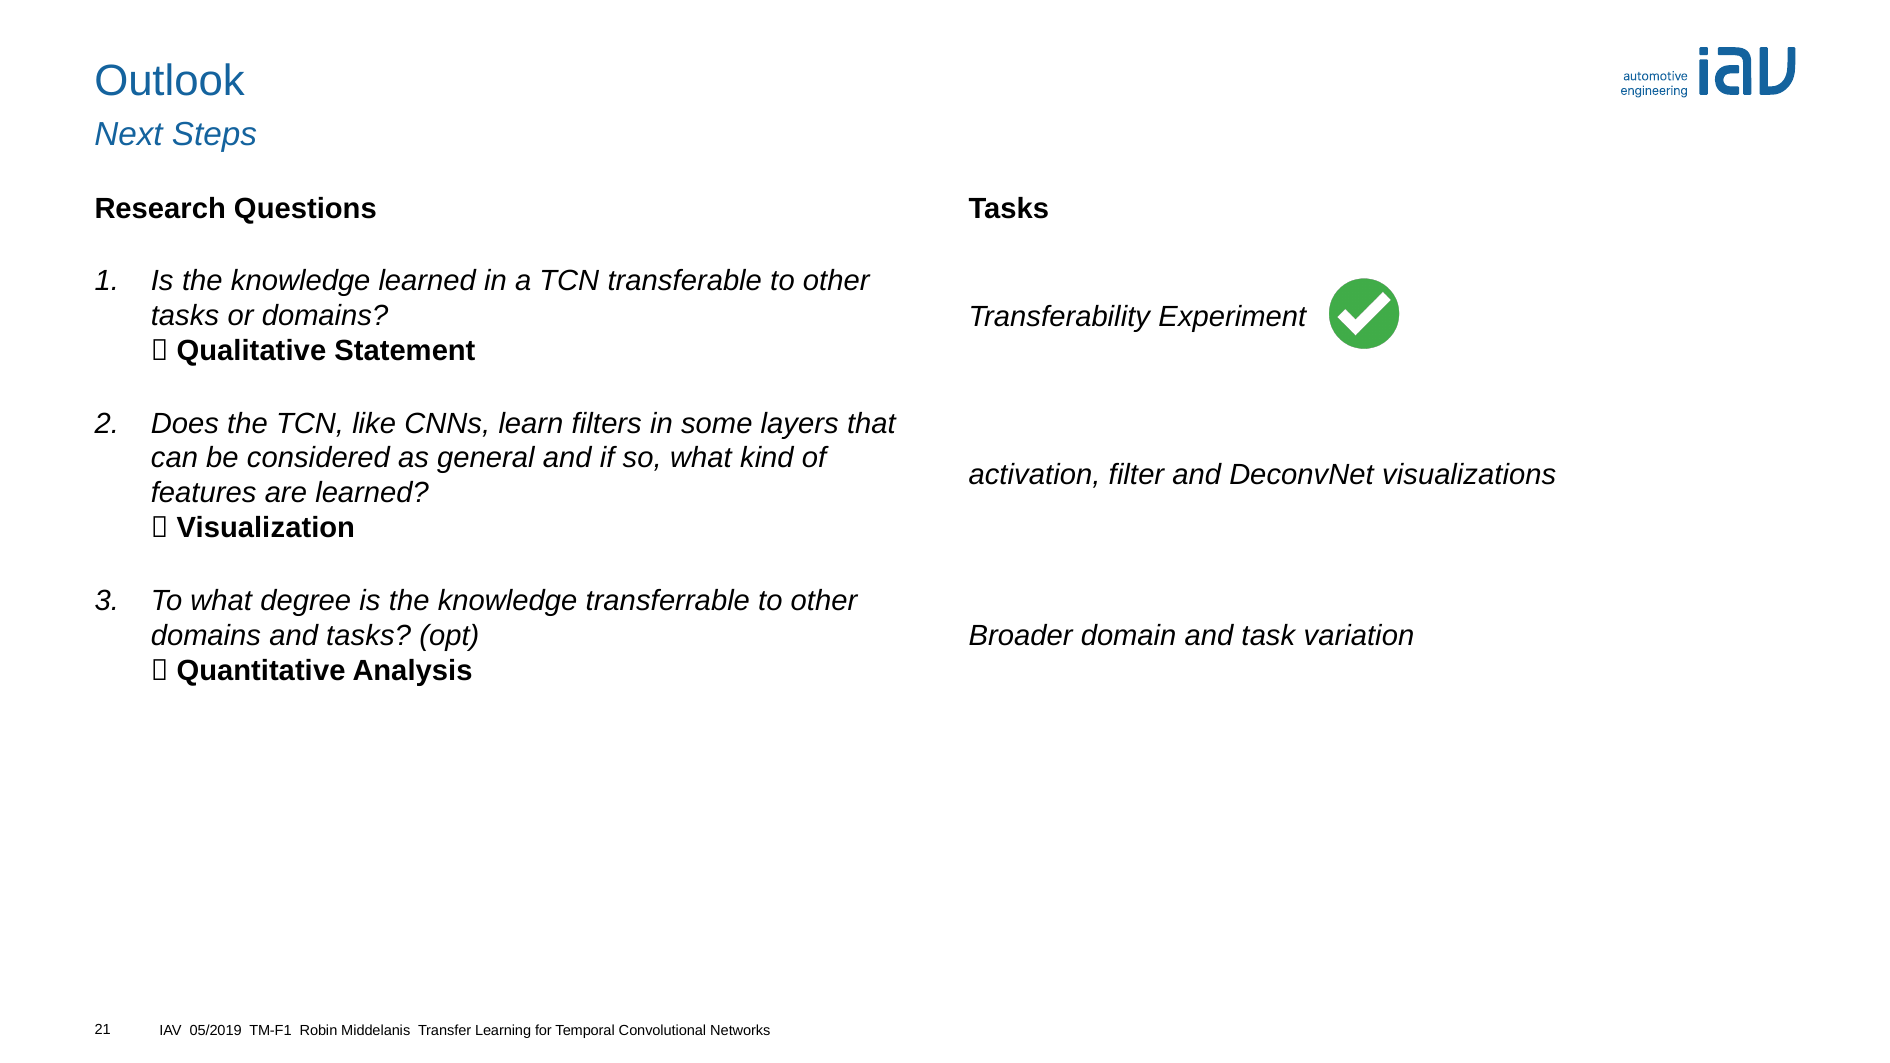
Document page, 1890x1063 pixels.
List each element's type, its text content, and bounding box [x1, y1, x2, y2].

list Research Questions Is the knowledge learned in a TCN transferable to other tasks or domains?  Qualitative Statement Does the TCN, like CNNs, learn filters in some layers that can be considered as general and if so, what kind of features are learned?  Visualization To what degree is the knowledge transferrable to other domains and tasks? (opt)  Quantitative Analysis [94, 189, 922, 757]
picture [1322, 259, 1406, 368]
text_box activation, filter and DeconvNet visualizations [968, 454, 1566, 490]
list Tasks [968, 189, 1796, 225]
footer IAV 05/2019 TM-F1 Robin Middelanis Transfer Learning for Temporal Convolutional Networks [159, 1015, 1134, 1063]
slide_number 21 [94, 1015, 154, 1063]
text_box Broader domain and task variation [968, 616, 1416, 652]
title Outlook Next Steps [94, 47, 1512, 106]
text_box Transferability Experiment [968, 297, 1308, 333]
